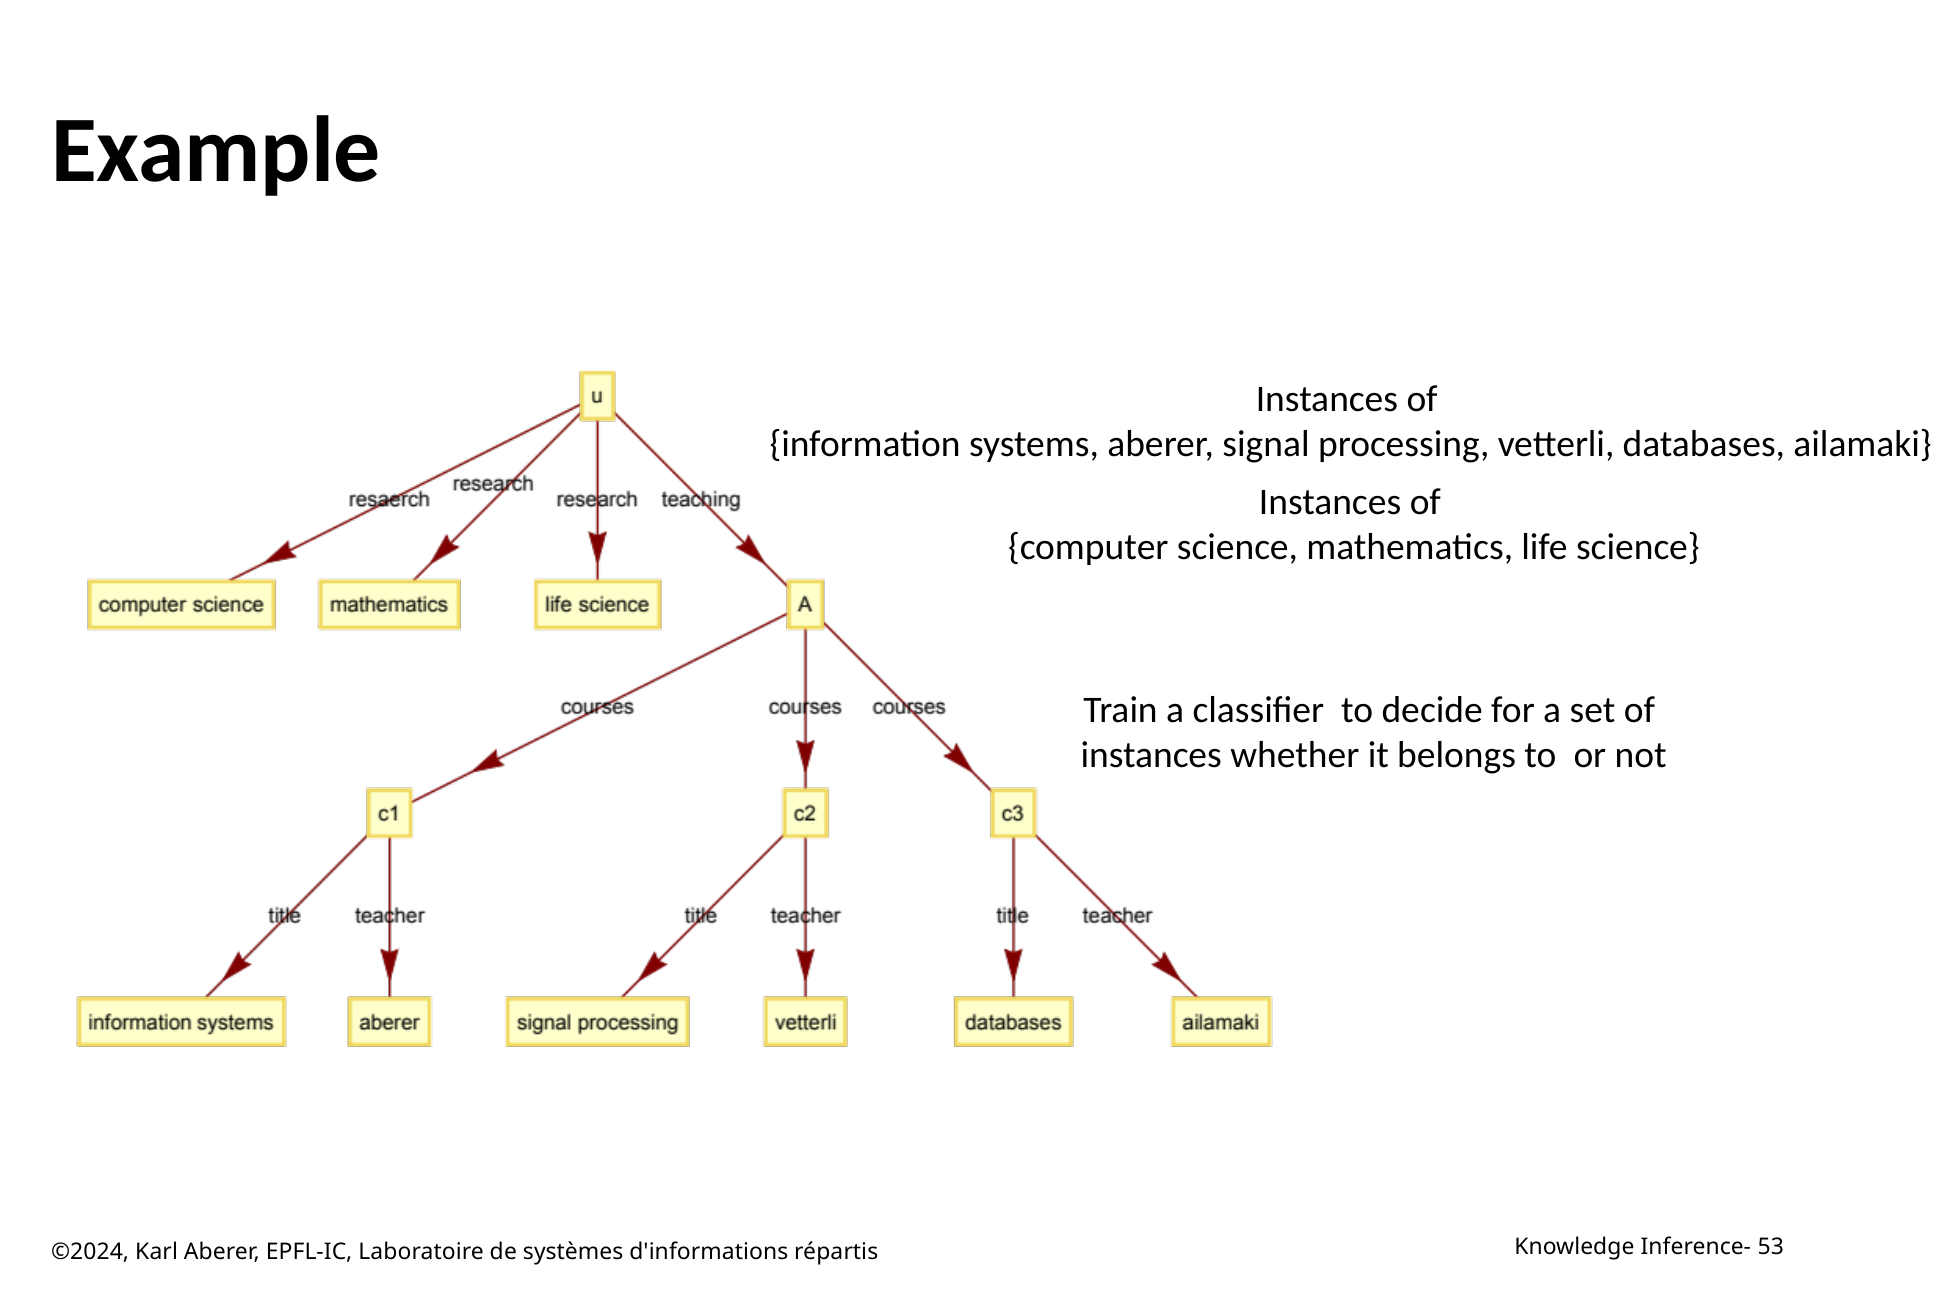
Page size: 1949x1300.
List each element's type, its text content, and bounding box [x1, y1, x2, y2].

title Example [32, 57, 1803, 232]
picture [52, 318, 1352, 1099]
footer ©2024, Karl Aberer, EPFL-IC, Laboratoire de systèmes d'informations répartis [32, 1227, 1284, 1271]
